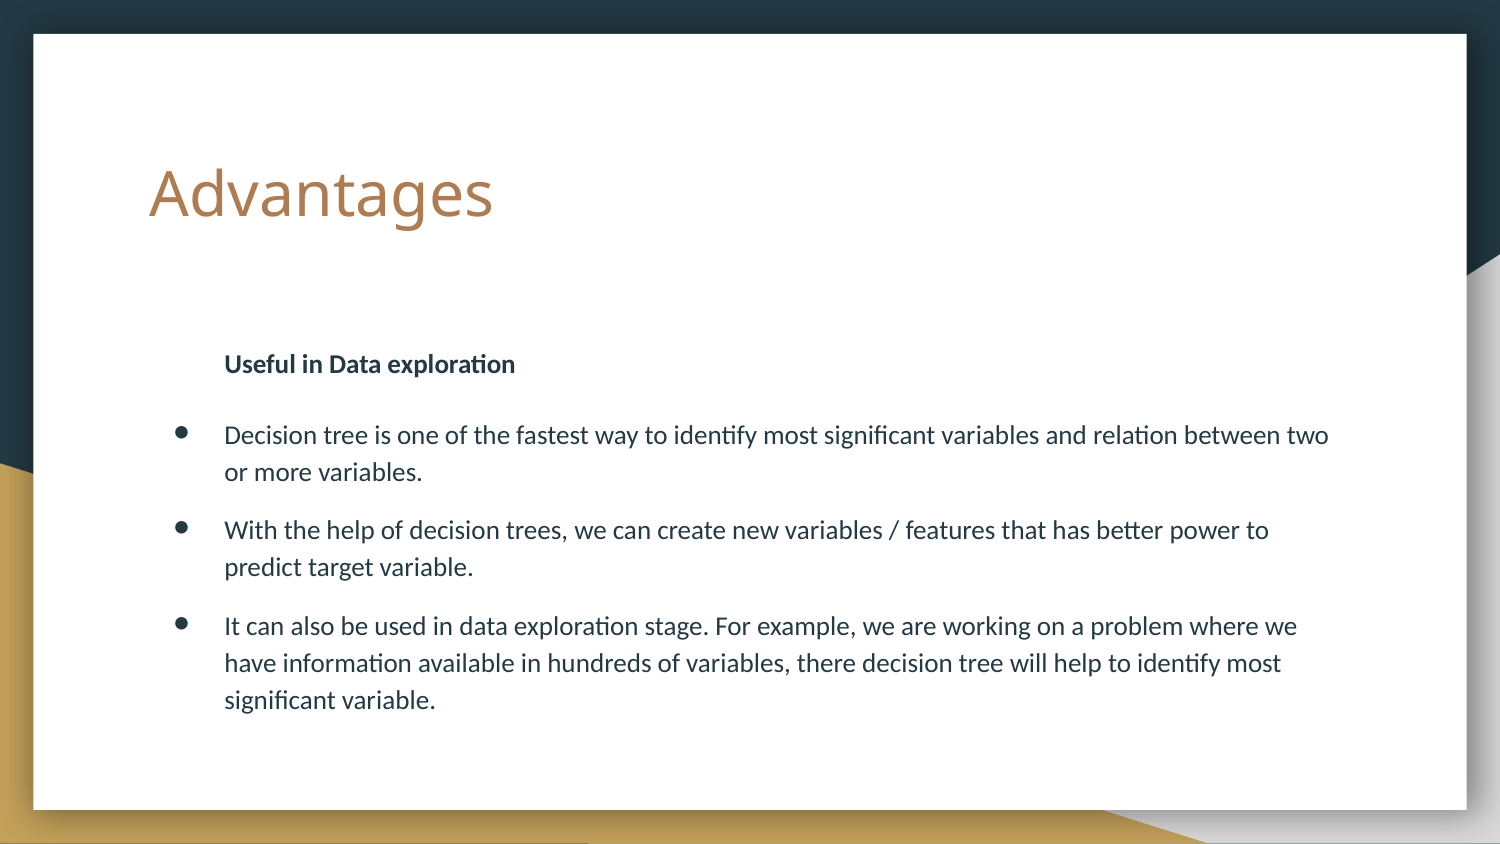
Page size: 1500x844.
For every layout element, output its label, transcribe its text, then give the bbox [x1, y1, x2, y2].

list Useful in Data exploration Decision tree is one of the fastest way to identify most significant variables and relation between two or more variables. With the help of decision trees, we can create new variables / features that has better power to predict target variable. It can also be used in data exploration stage. For example, we are working on a problem where we have information available in hundreds of variables, there decision tree will help to identify most significant variable. [134, 326, 1366, 729]
title Advantages [134, 138, 1366, 296]
